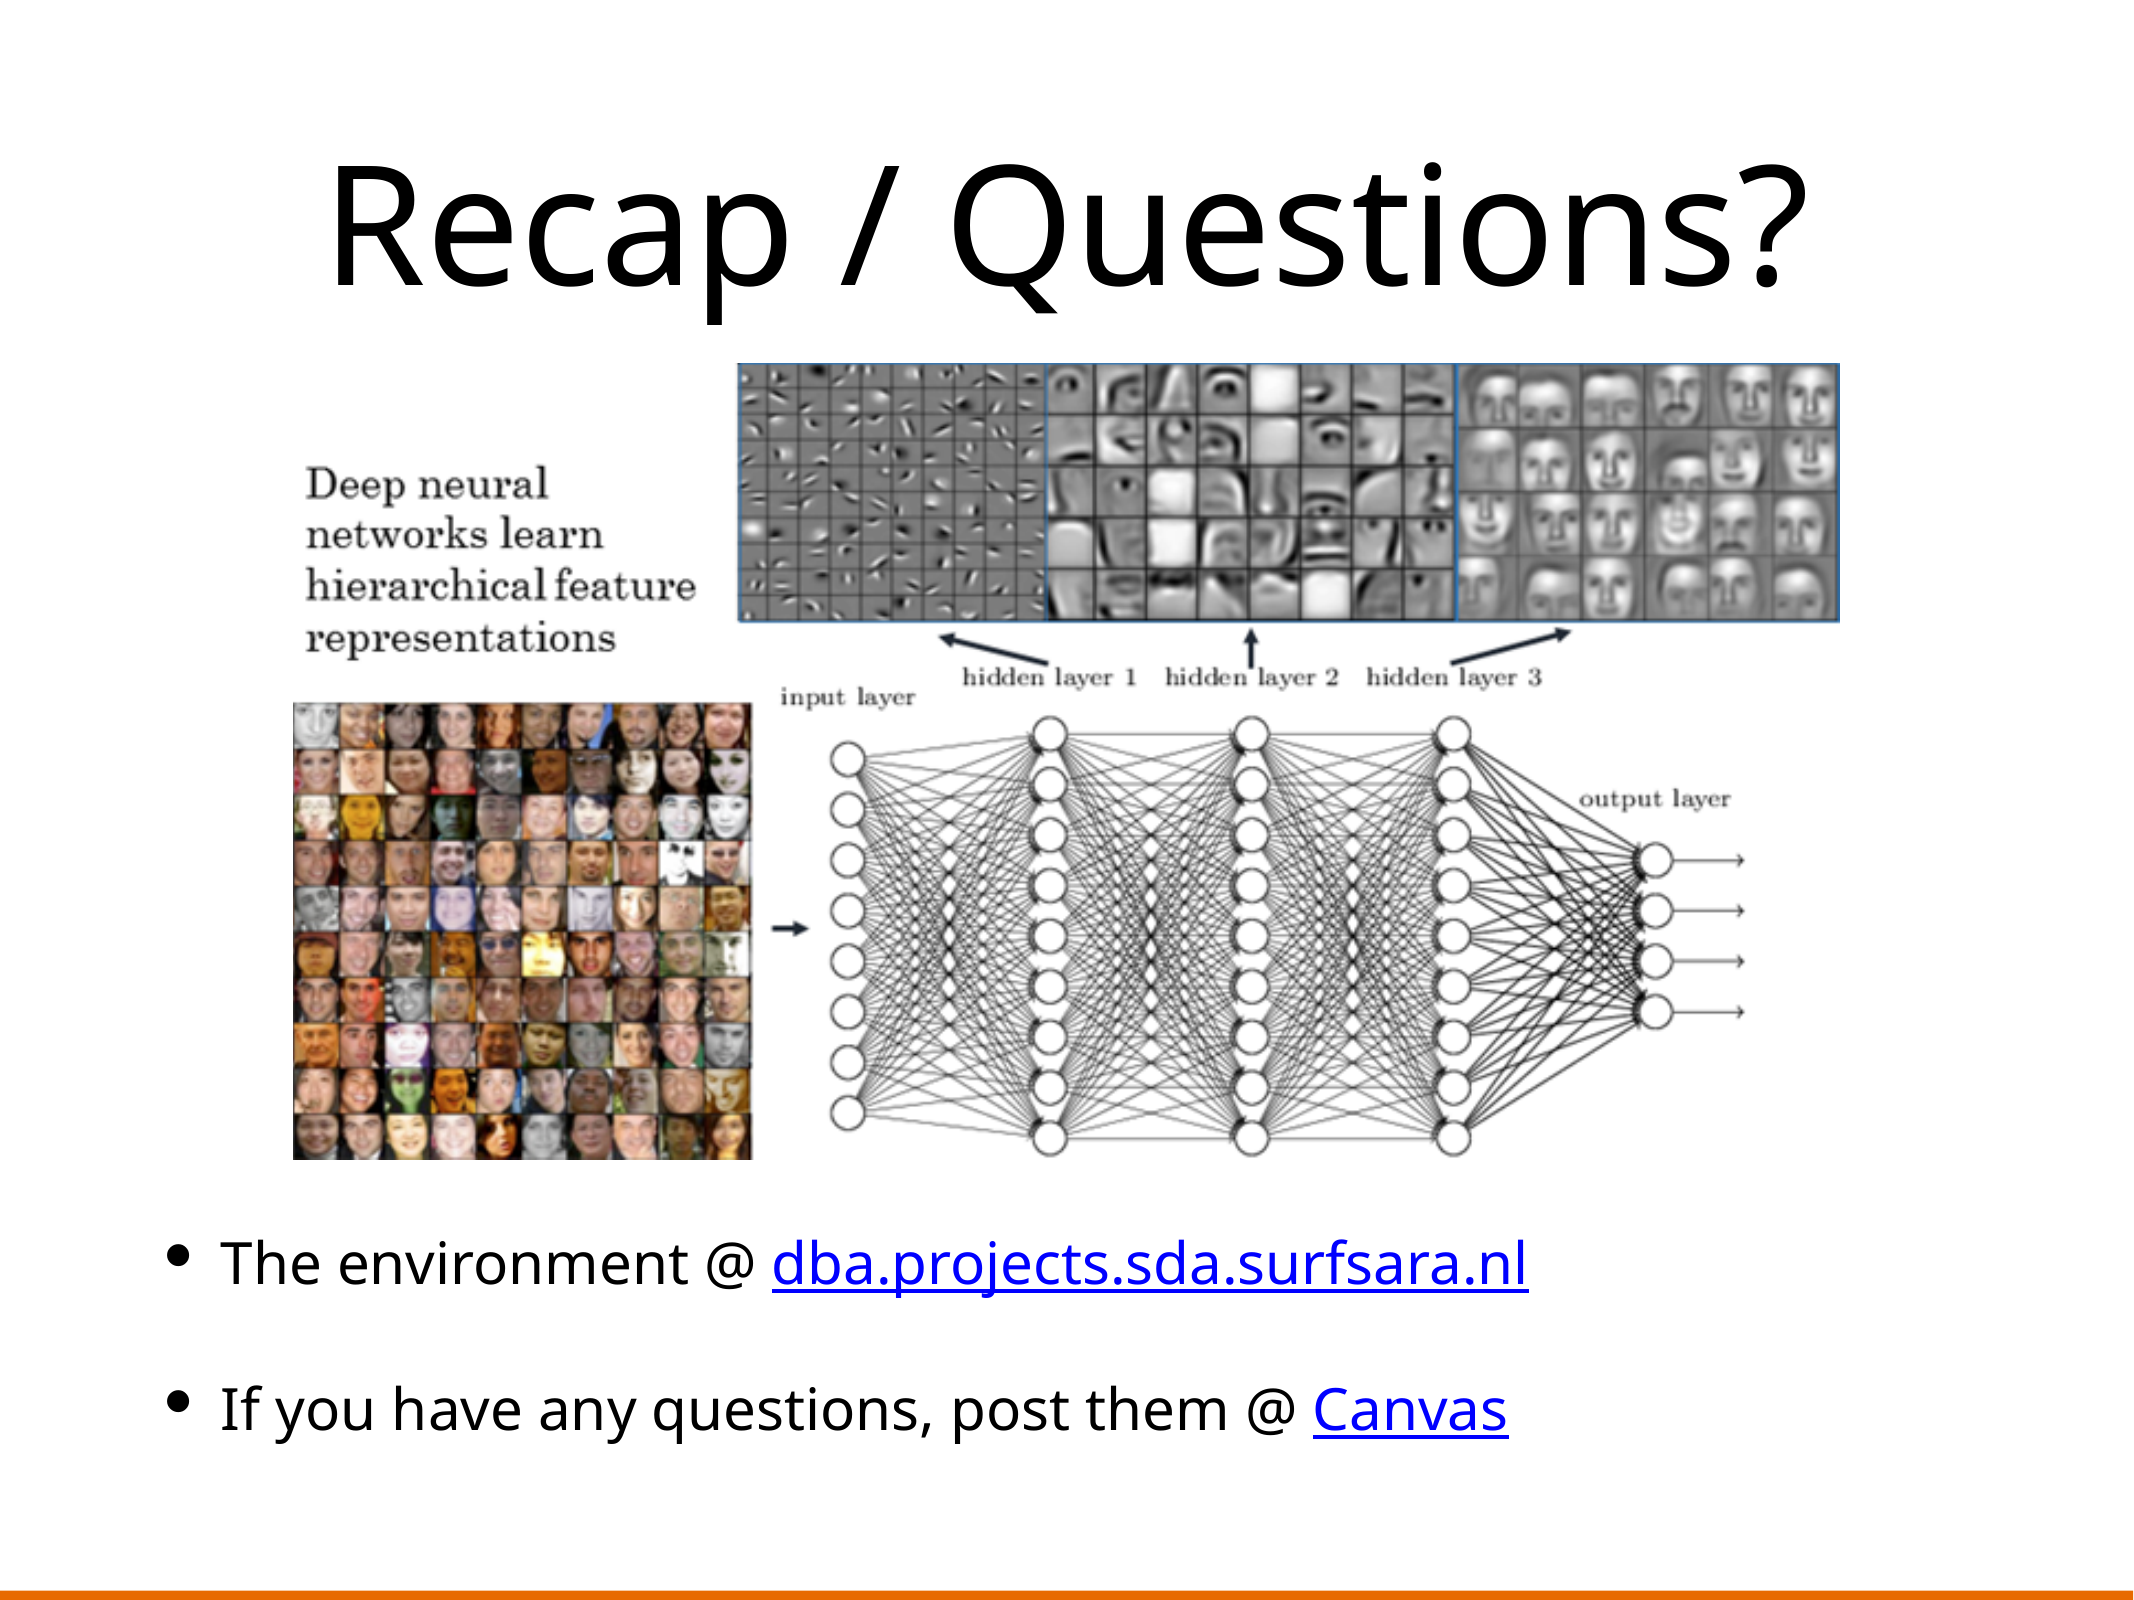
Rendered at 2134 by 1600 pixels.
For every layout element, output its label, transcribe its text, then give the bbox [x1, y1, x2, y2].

picture [293, 363, 1841, 1160]
list The environment @ dba.projects.sda.surfsara.nl If you have any questions, post them @ Canvas [155, 1083, 1978, 1457]
title Recap / Questions? [155, 41, 1978, 397]
